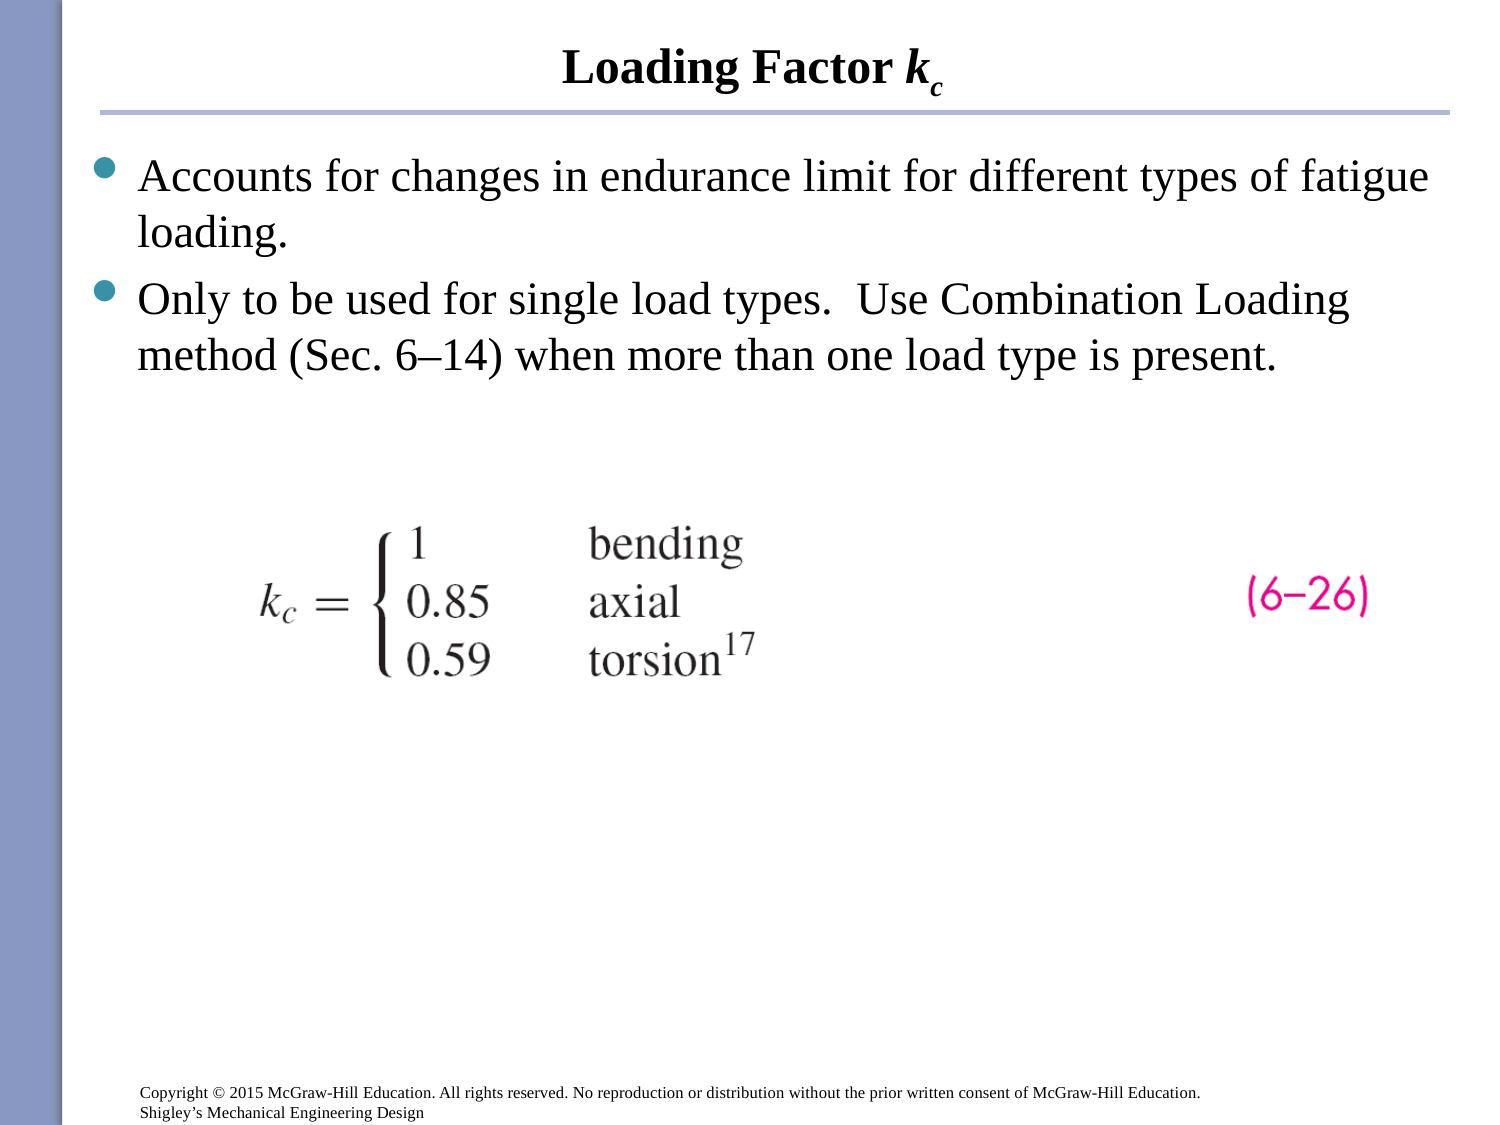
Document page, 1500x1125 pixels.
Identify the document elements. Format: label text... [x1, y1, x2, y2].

picture [249, 512, 1376, 687]
list Accounts for changes in endurance limit for different types of fatigue loading. Only to be used for single load types. Use Combination Loading method (Sec. 6–14) when more than one load type is present. [62, 137, 1450, 425]
title Loading Factor kc [137, 30, 1368, 106]
